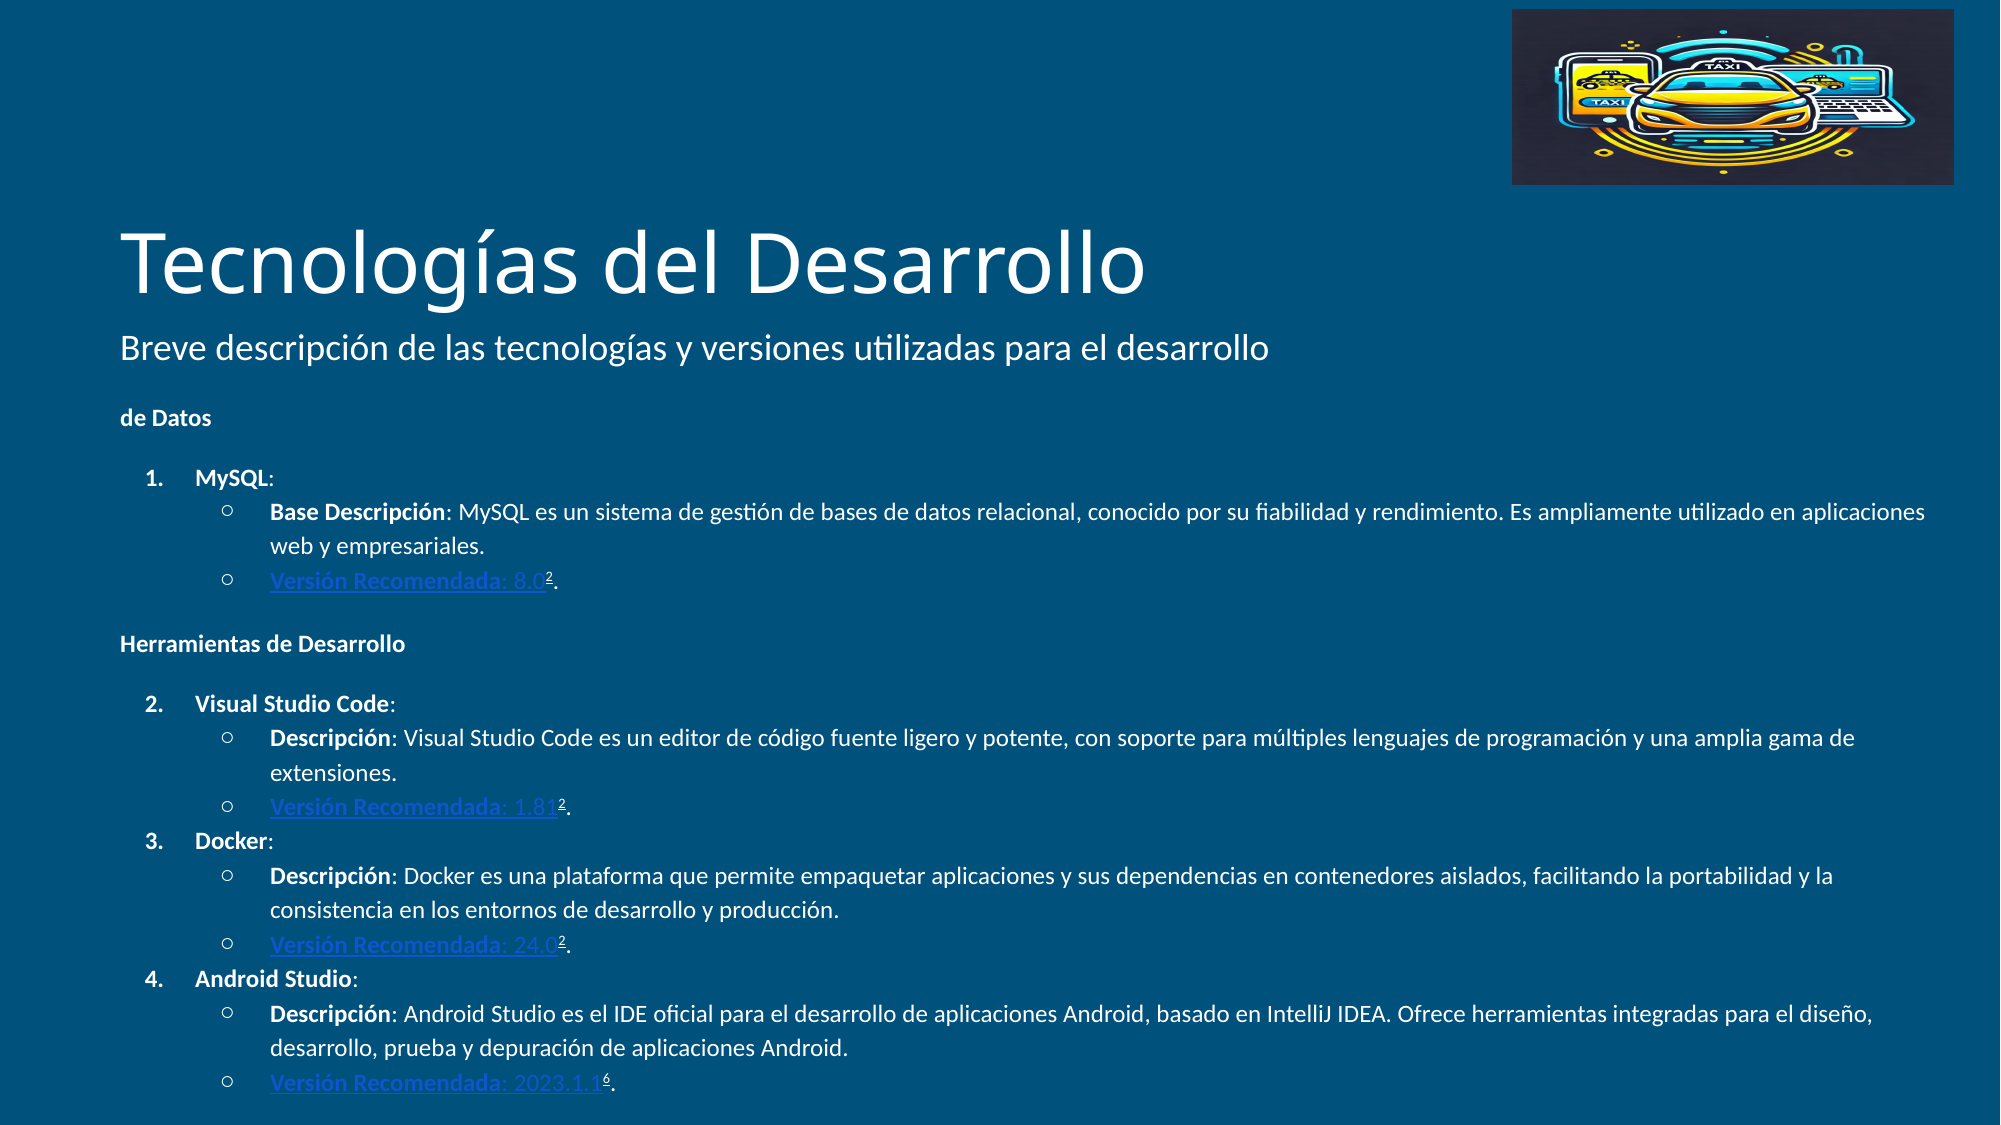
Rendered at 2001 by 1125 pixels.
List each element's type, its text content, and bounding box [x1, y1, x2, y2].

text_box Breve descripción de las tecnologías y versiones utilizadas para el desarrollo de Datos MySQL: Base Descripción: MySQL es un sistema de gestión de bases de datos relacional, conocido por su fiabilidad y rendimiento. Es ampliamente utilizado en aplicaciones web y empresariales. Versión Recomendada: 8.02. Herramientas de Desarrollo Visual Studio Code: Descripción: Visual Studio Code es un editor de código fuente ligero y potente, con soporte para múltiples lenguajes de programación y una amplia gama de extensiones. Versión Recomendada: 1.812. Docker: Descripción: Docker es una plataforma que permite empaquetar aplicaciones y sus dependencias en contenedores aislados, facilitando la portabilidad y la consistencia en los entornos de desarrollo y producción. Versión Recomendada: 24.02. Android Studio: Descripción: Android Studio es el IDE oficial para el desarrollo de aplicaciones Android, basado en IntelliJ IDEA. Ofrece herramientas integradas para el diseño, desarrollo, prueba y depuración de aplicaciones Android. Versión Recomendada: 2023.1.16. [105, 315, 1945, 1125]
title Tecnologías del Desarrollo [105, 158, 1831, 315]
picture [1513, 10, 1953, 184]
